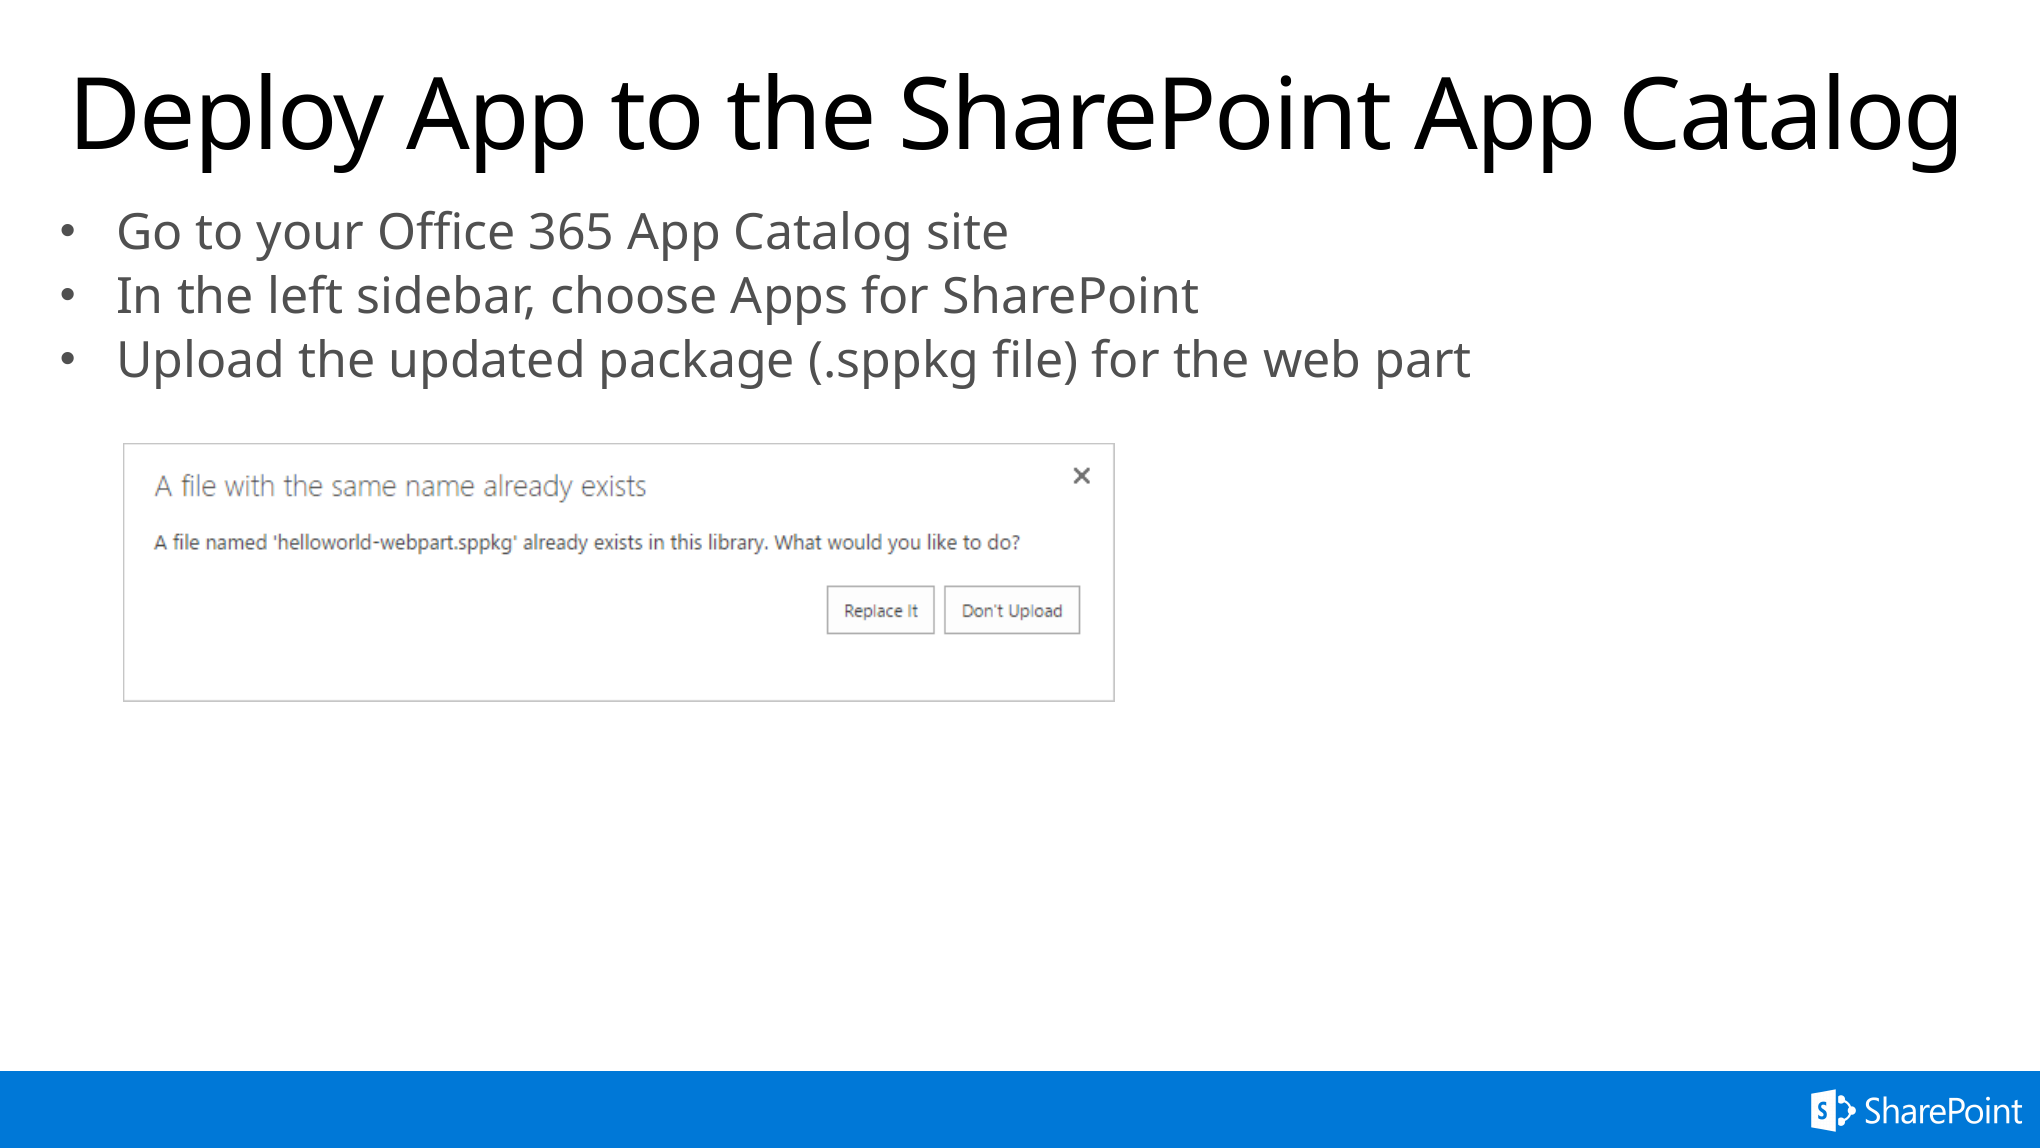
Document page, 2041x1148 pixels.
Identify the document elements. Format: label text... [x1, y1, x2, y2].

title Deploy App to the SharePoint App Catalog [45, 48, 1996, 199]
picture [123, 443, 1115, 702]
text_box Go to your Office 365 App Catalog site In the left sidebar, choose Apps for SharePoint Upload the updated package (.sppkg file) for the web part [45, 198, 1995, 940]
picture [1793, 1071, 2040, 1148]
